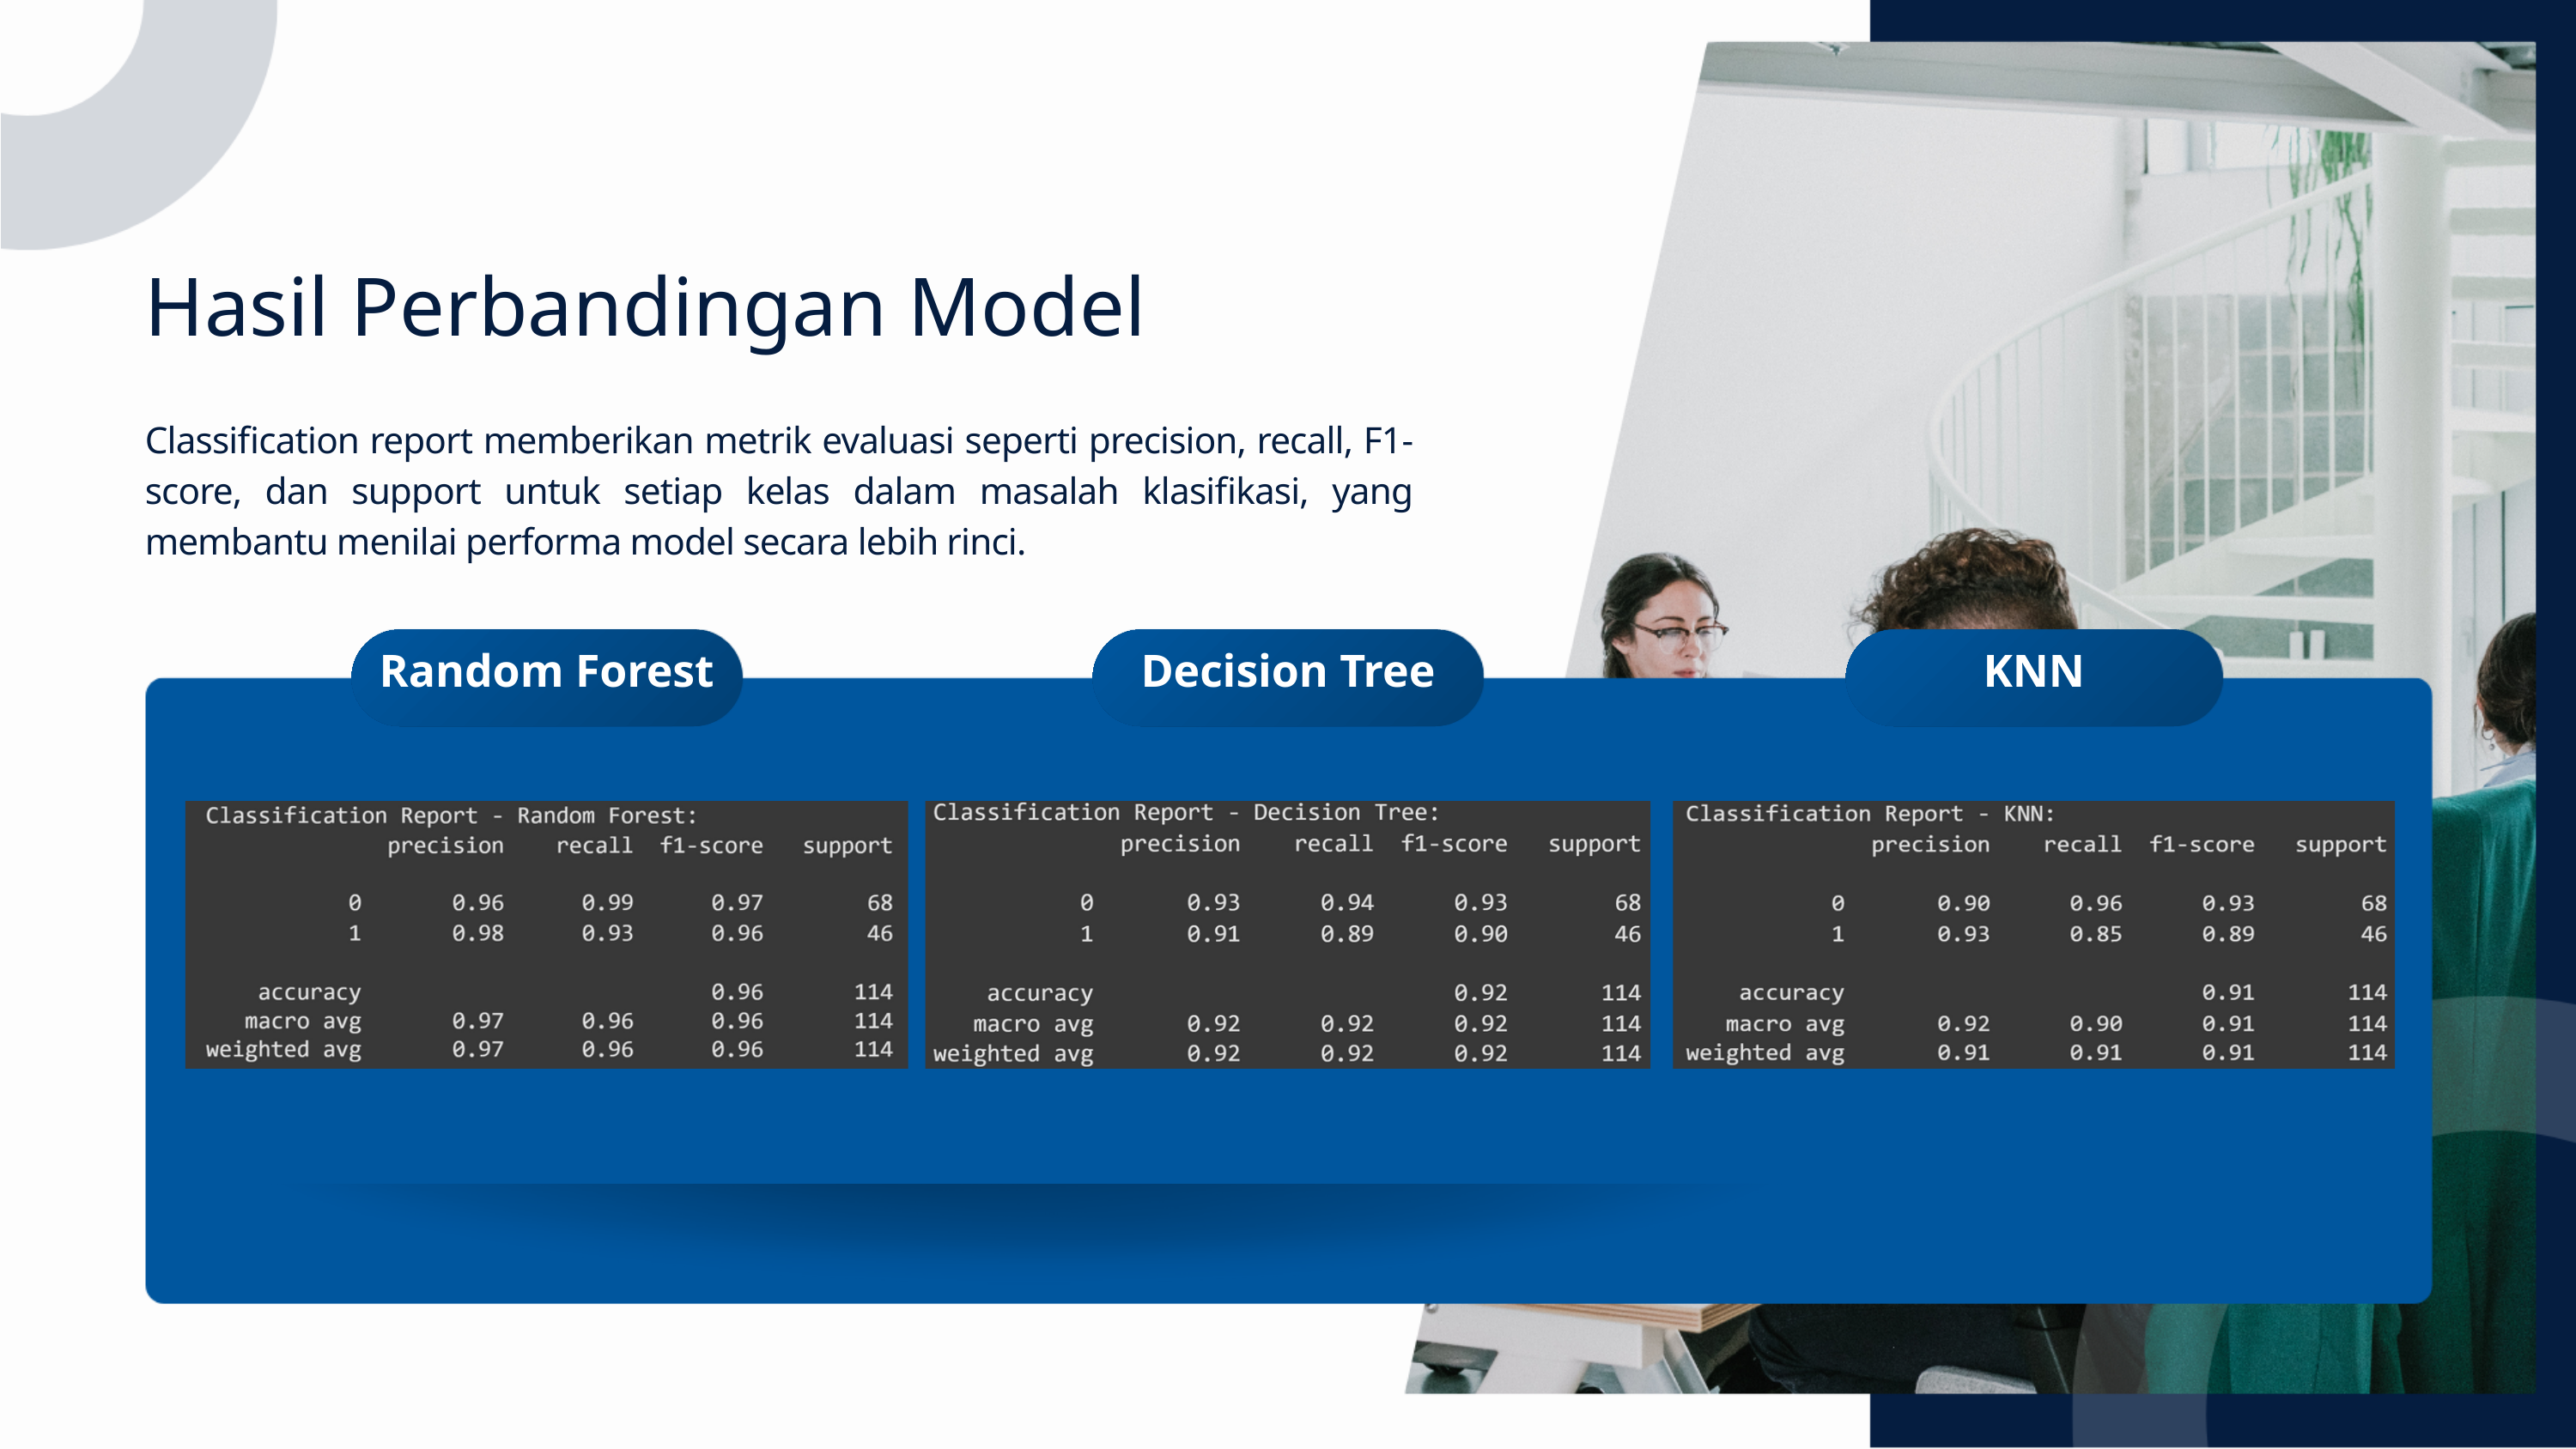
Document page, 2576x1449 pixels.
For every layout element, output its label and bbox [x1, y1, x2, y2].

text_box [351, 603, 743, 727]
picture [1, 0, 2576, 1449]
text_box [1092, 629, 1484, 727]
text_box [1845, 629, 2222, 727]
